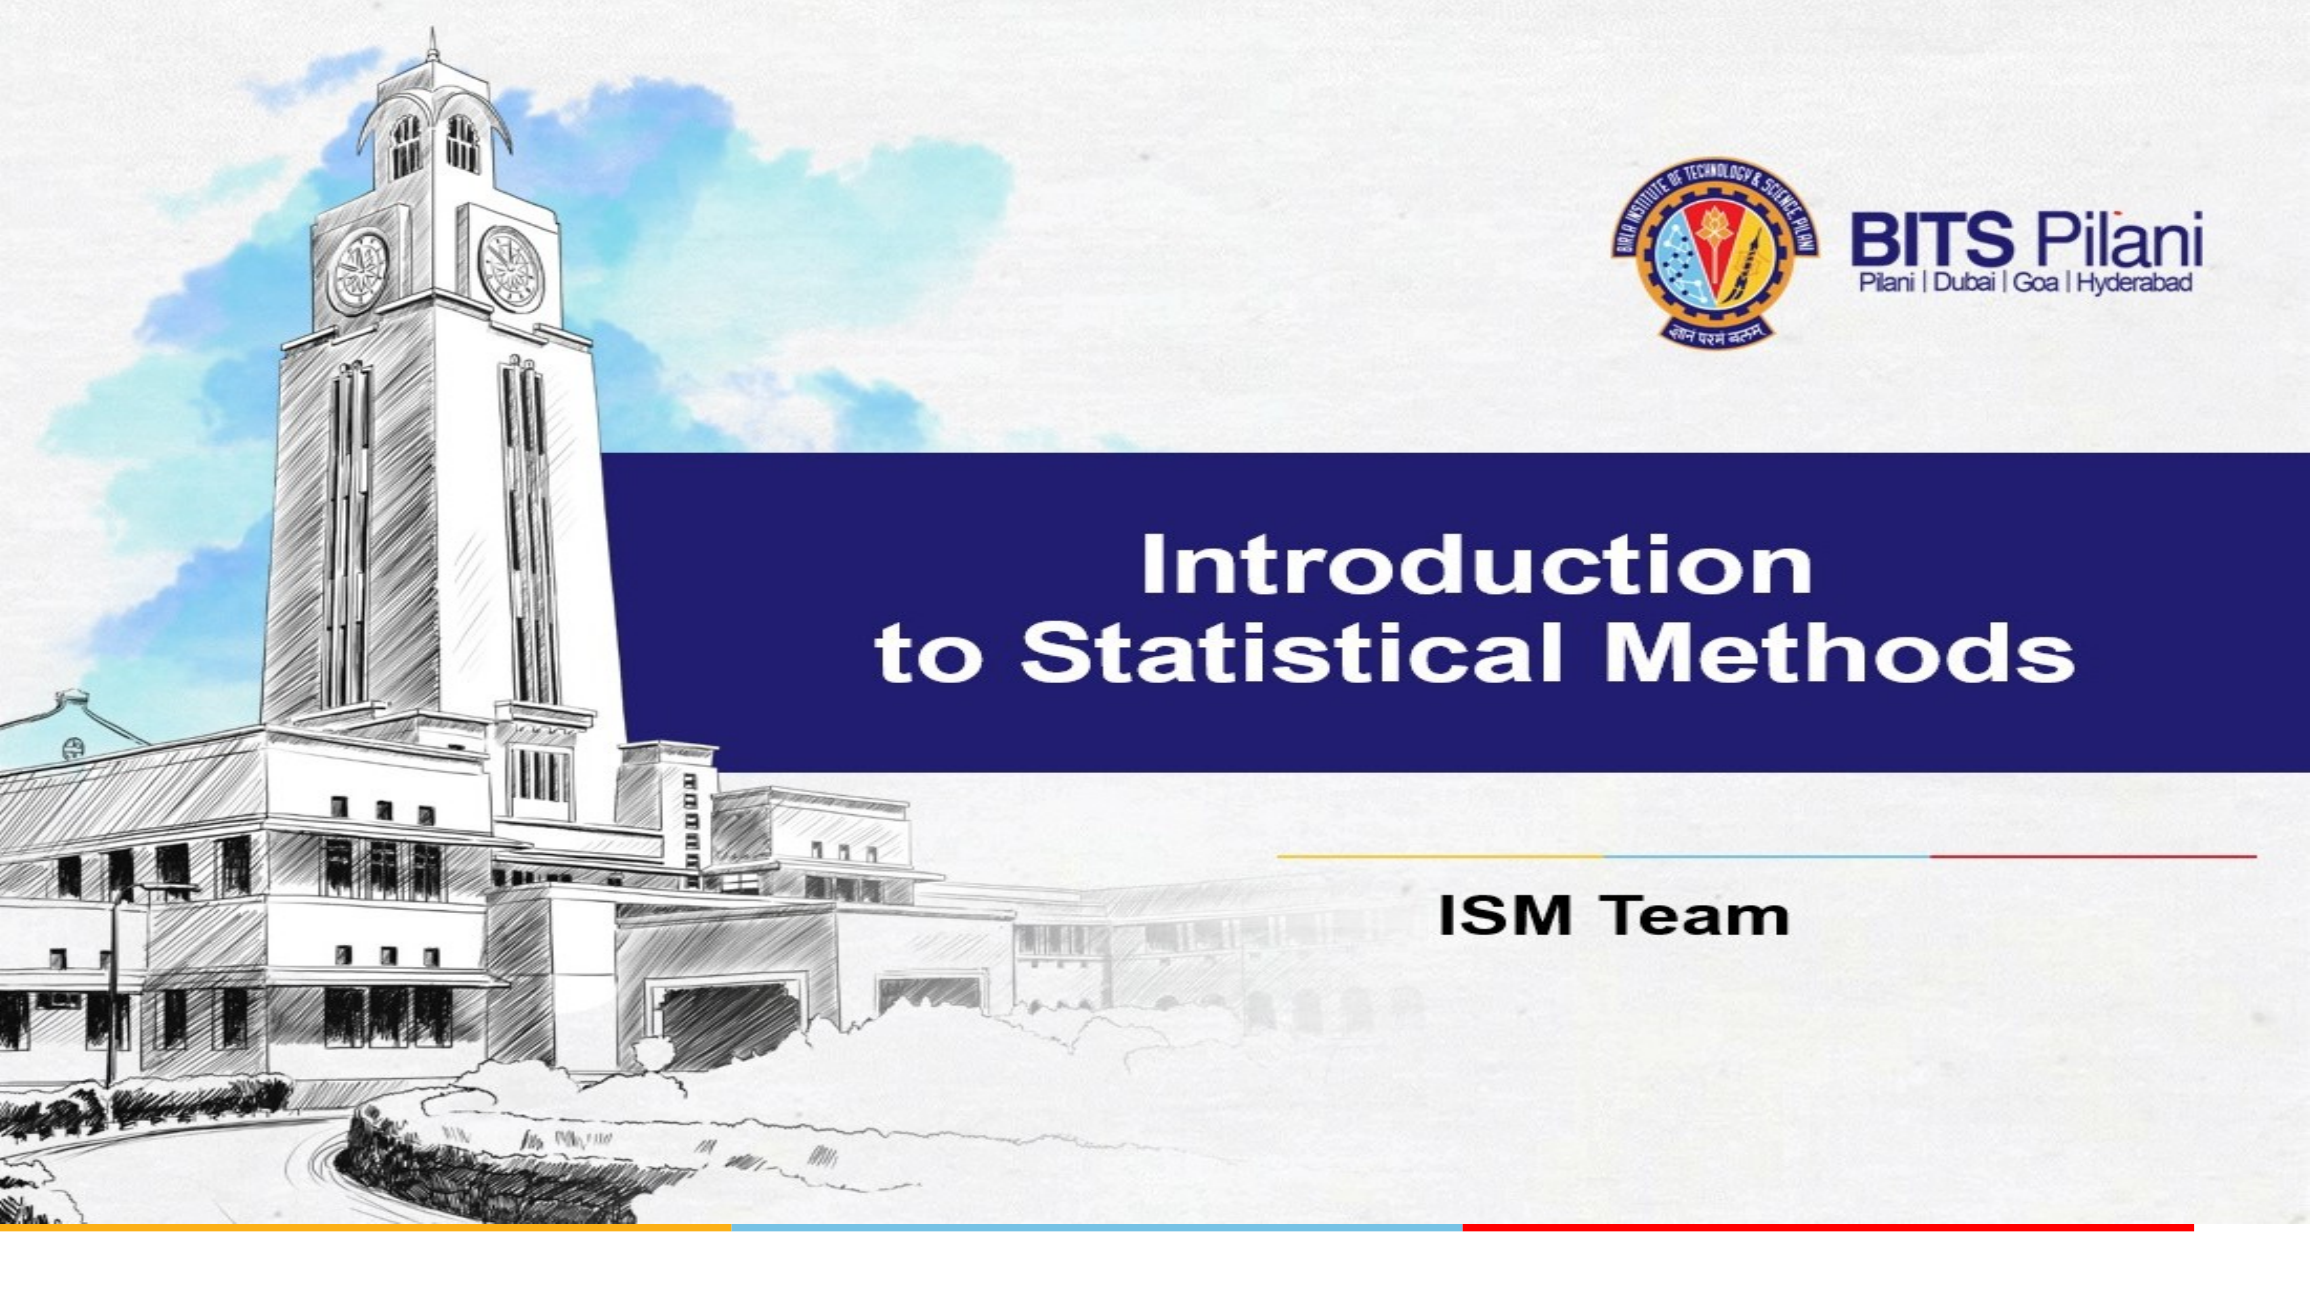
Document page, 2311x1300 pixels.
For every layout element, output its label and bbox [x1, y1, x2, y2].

text_box [0, 0, 2310, 1232]
